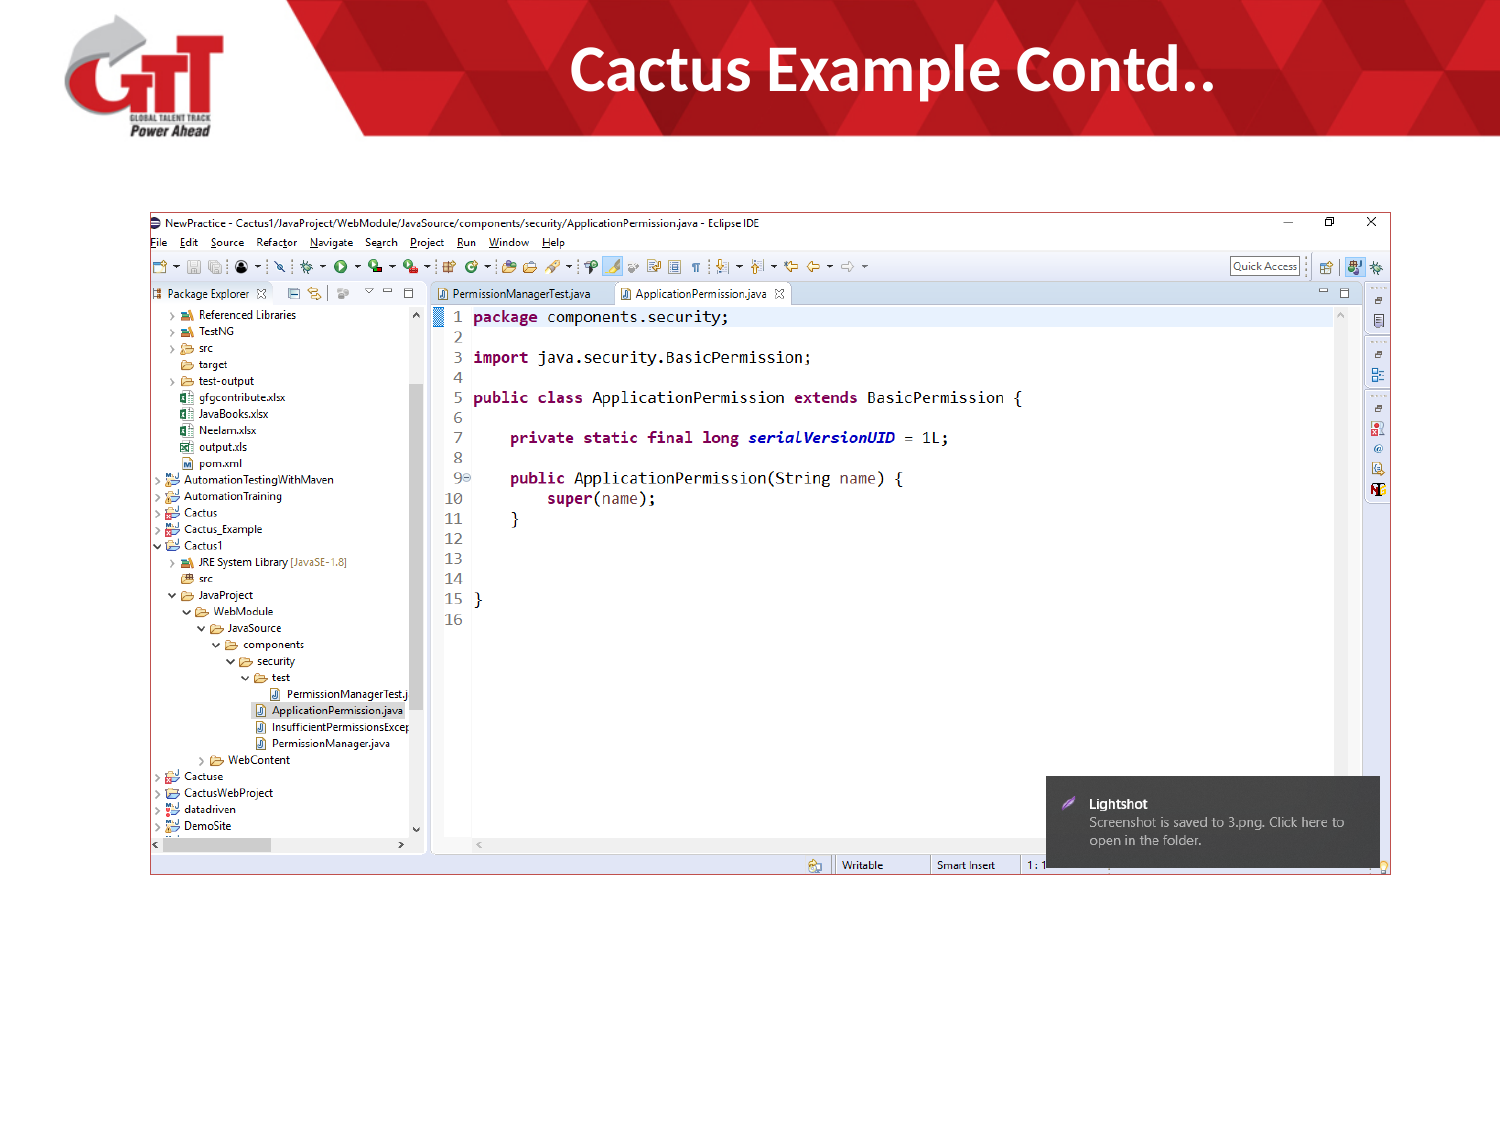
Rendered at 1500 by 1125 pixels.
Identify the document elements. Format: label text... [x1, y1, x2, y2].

title Cactus Example Contd.. [324, 12, 1463, 118]
picture [0, 0, 1500, 1125]
